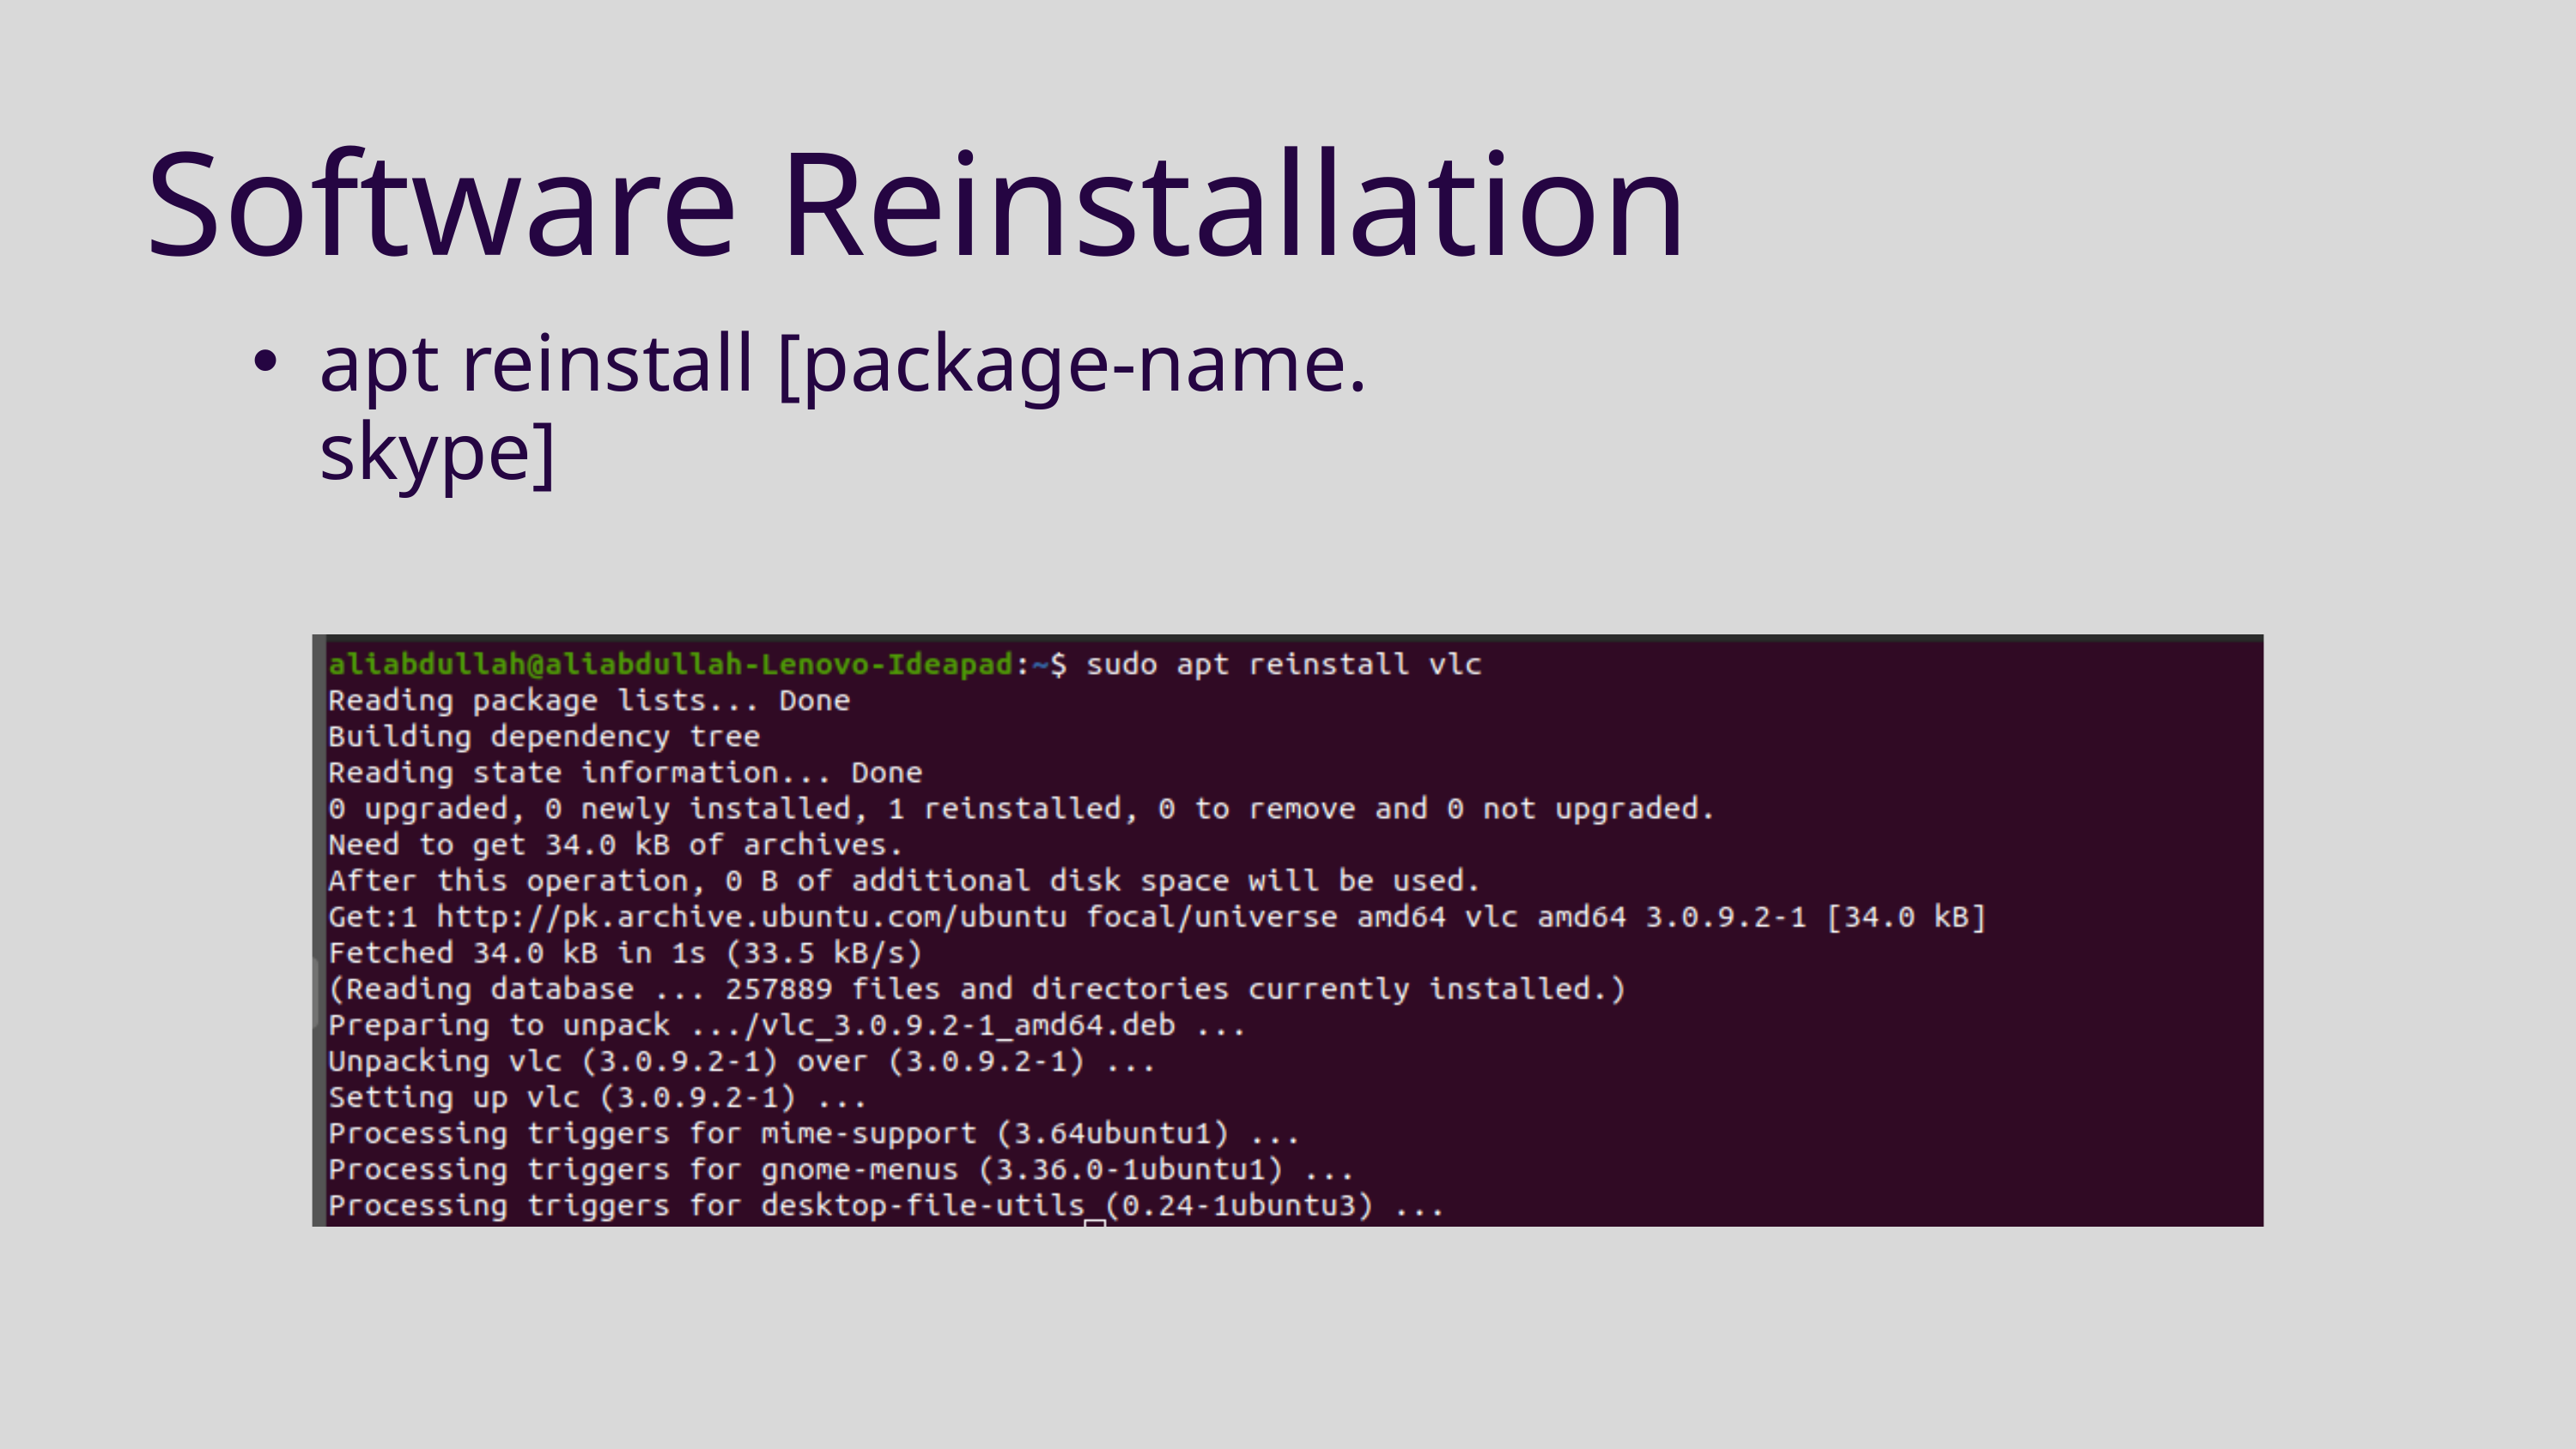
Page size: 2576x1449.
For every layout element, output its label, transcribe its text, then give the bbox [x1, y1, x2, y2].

text_box apt reinstall [package-name. skype] [185, 317, 1522, 496]
picture [312, 634, 2264, 1228]
text_box Software Reinstallation [144, 122, 2432, 284]
